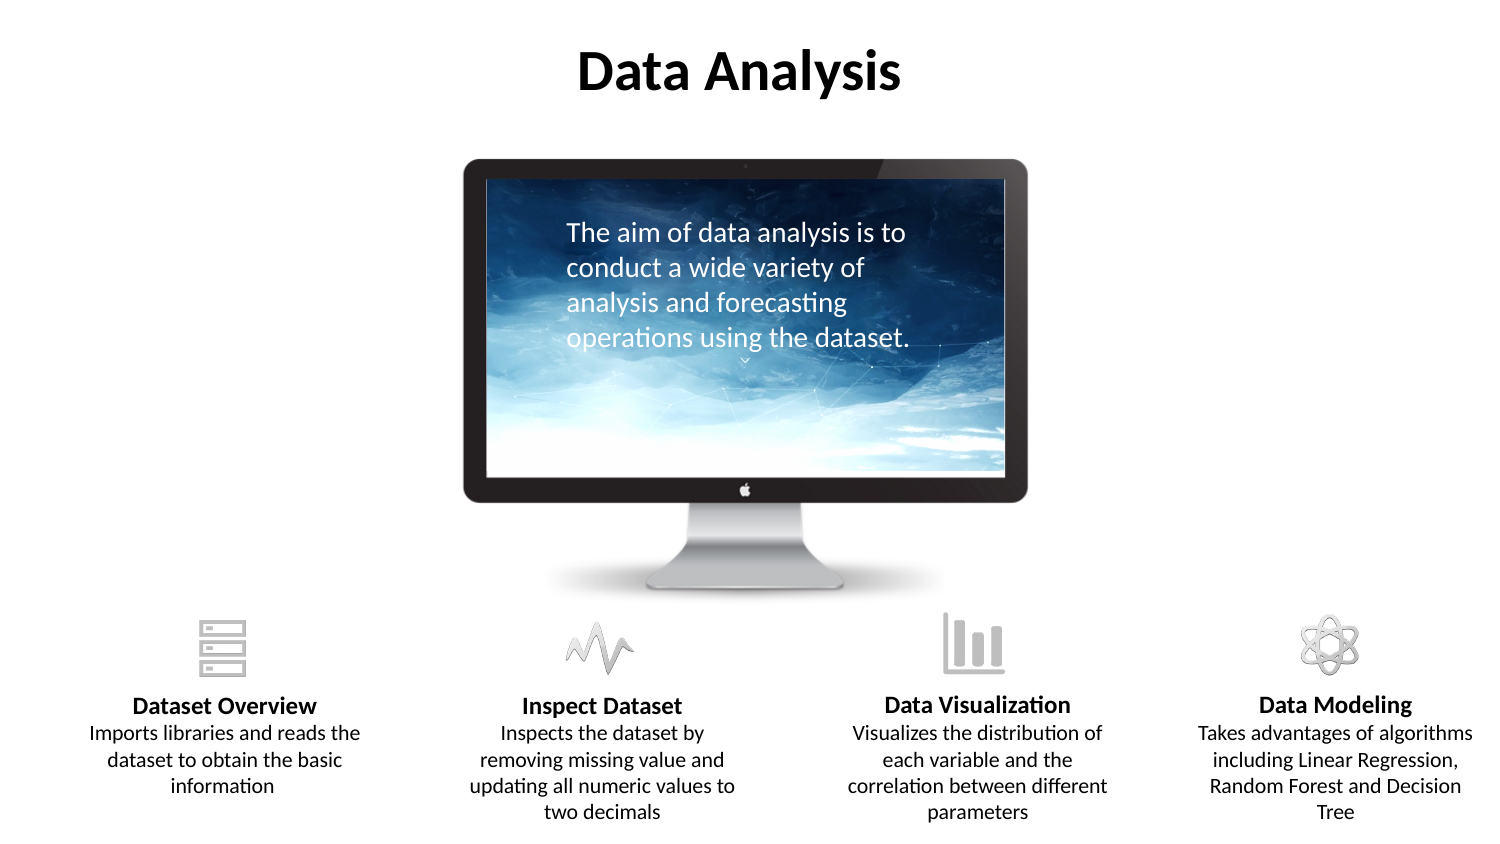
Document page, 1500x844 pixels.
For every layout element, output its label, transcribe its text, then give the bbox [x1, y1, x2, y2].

text_box Inspect Dataset Inspects the dataset by removing missing value and updating all numeric values to two decimals [442, 679, 763, 828]
text_box Data Visualization Visualizes the distribution of each variable and the correlation between different parameters [817, 679, 1139, 836]
picture [192, 620, 252, 680]
text_box Dataset Overview Imports libraries and reads the dataset to obtain the basic information [64, 679, 386, 810]
picture [1278, 594, 1376, 713]
text_box Data Analysis [0, 24, 1500, 110]
text_box Data Modeling Takes advantages of algorithms including Linear Regression, Random Forest and Decision Tree [1175, 679, 1497, 836]
picture [424, 143, 1090, 704]
